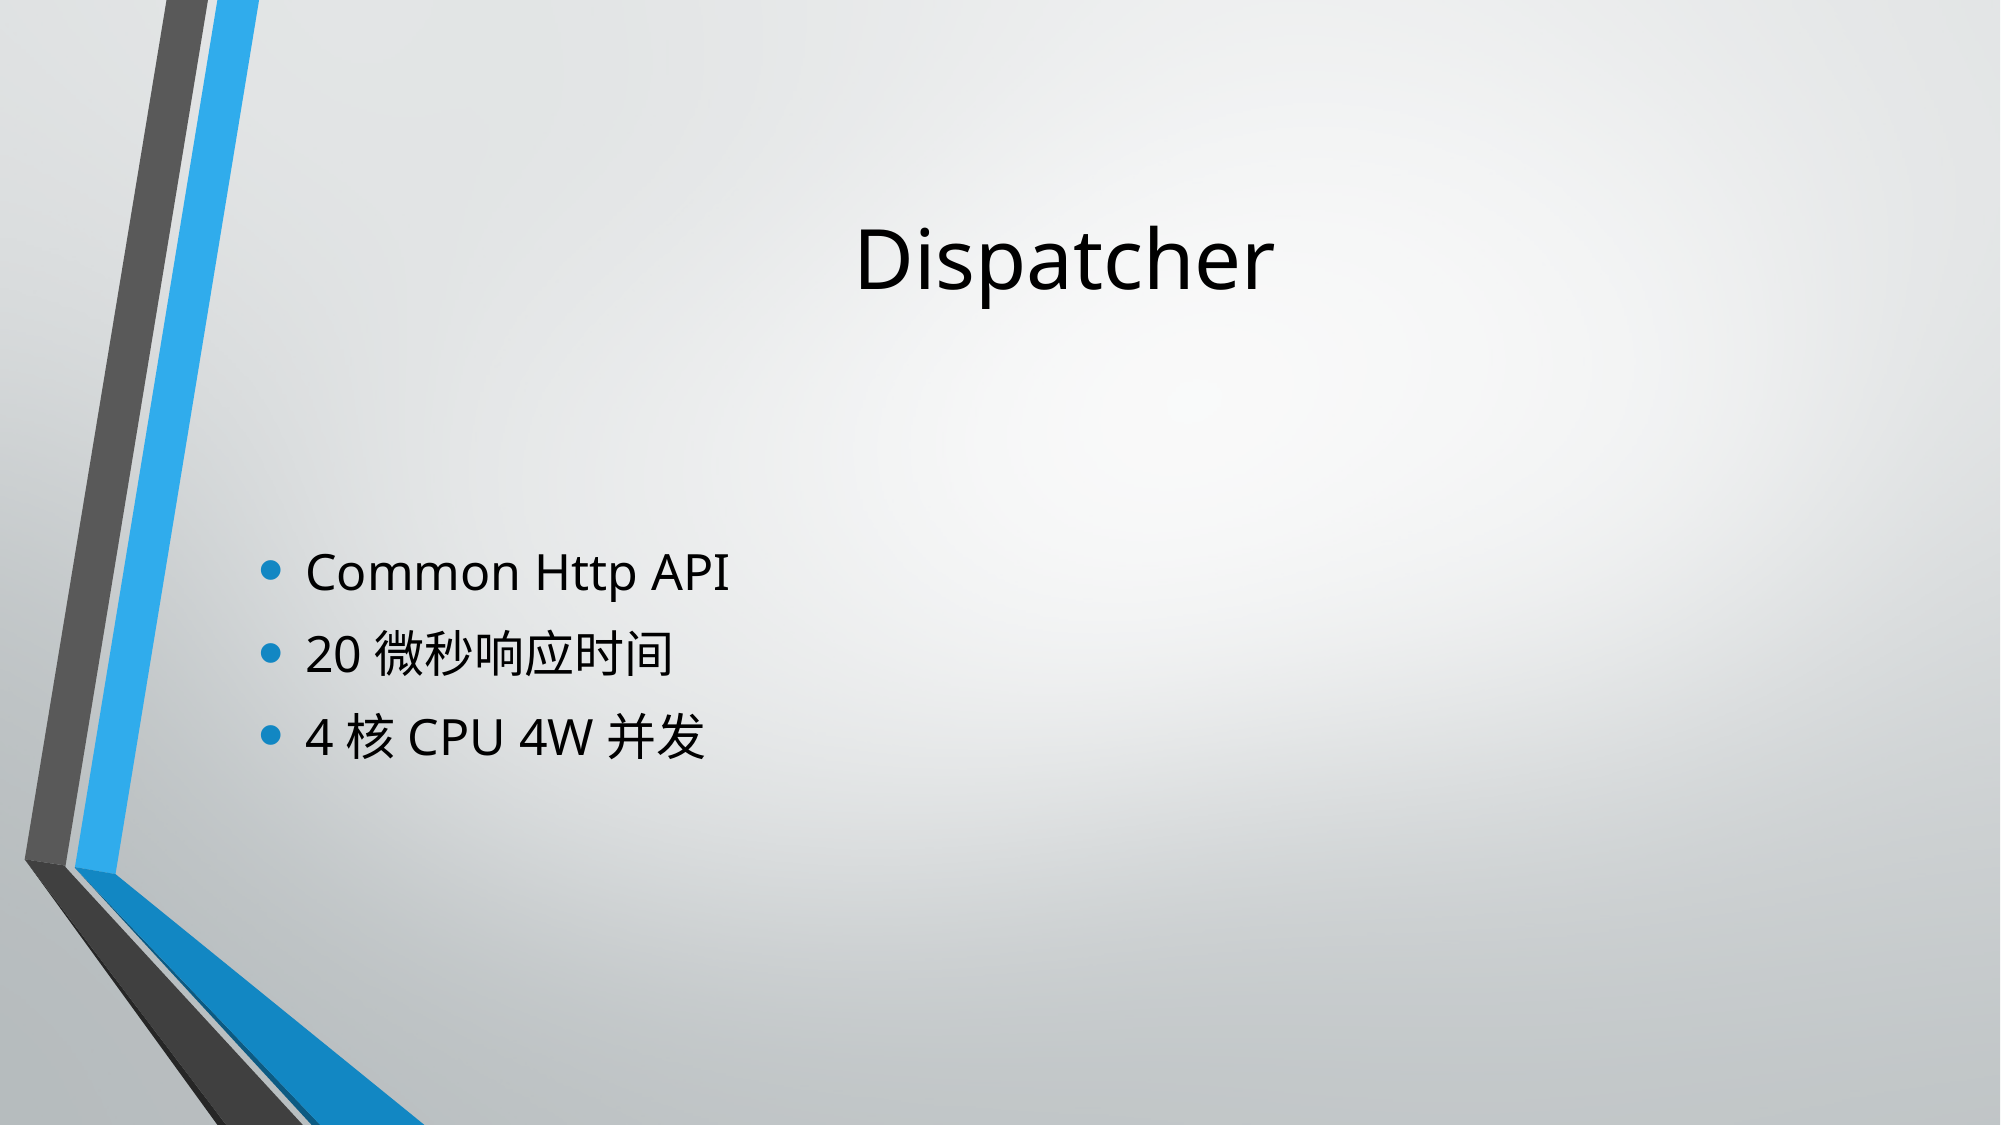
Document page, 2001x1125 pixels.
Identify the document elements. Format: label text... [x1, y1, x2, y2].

list Common Http API 20微秒响应时间 4核CPU 4W并发 [243, 437, 1887, 950]
title Dispatcher [243, 112, 1887, 400]
